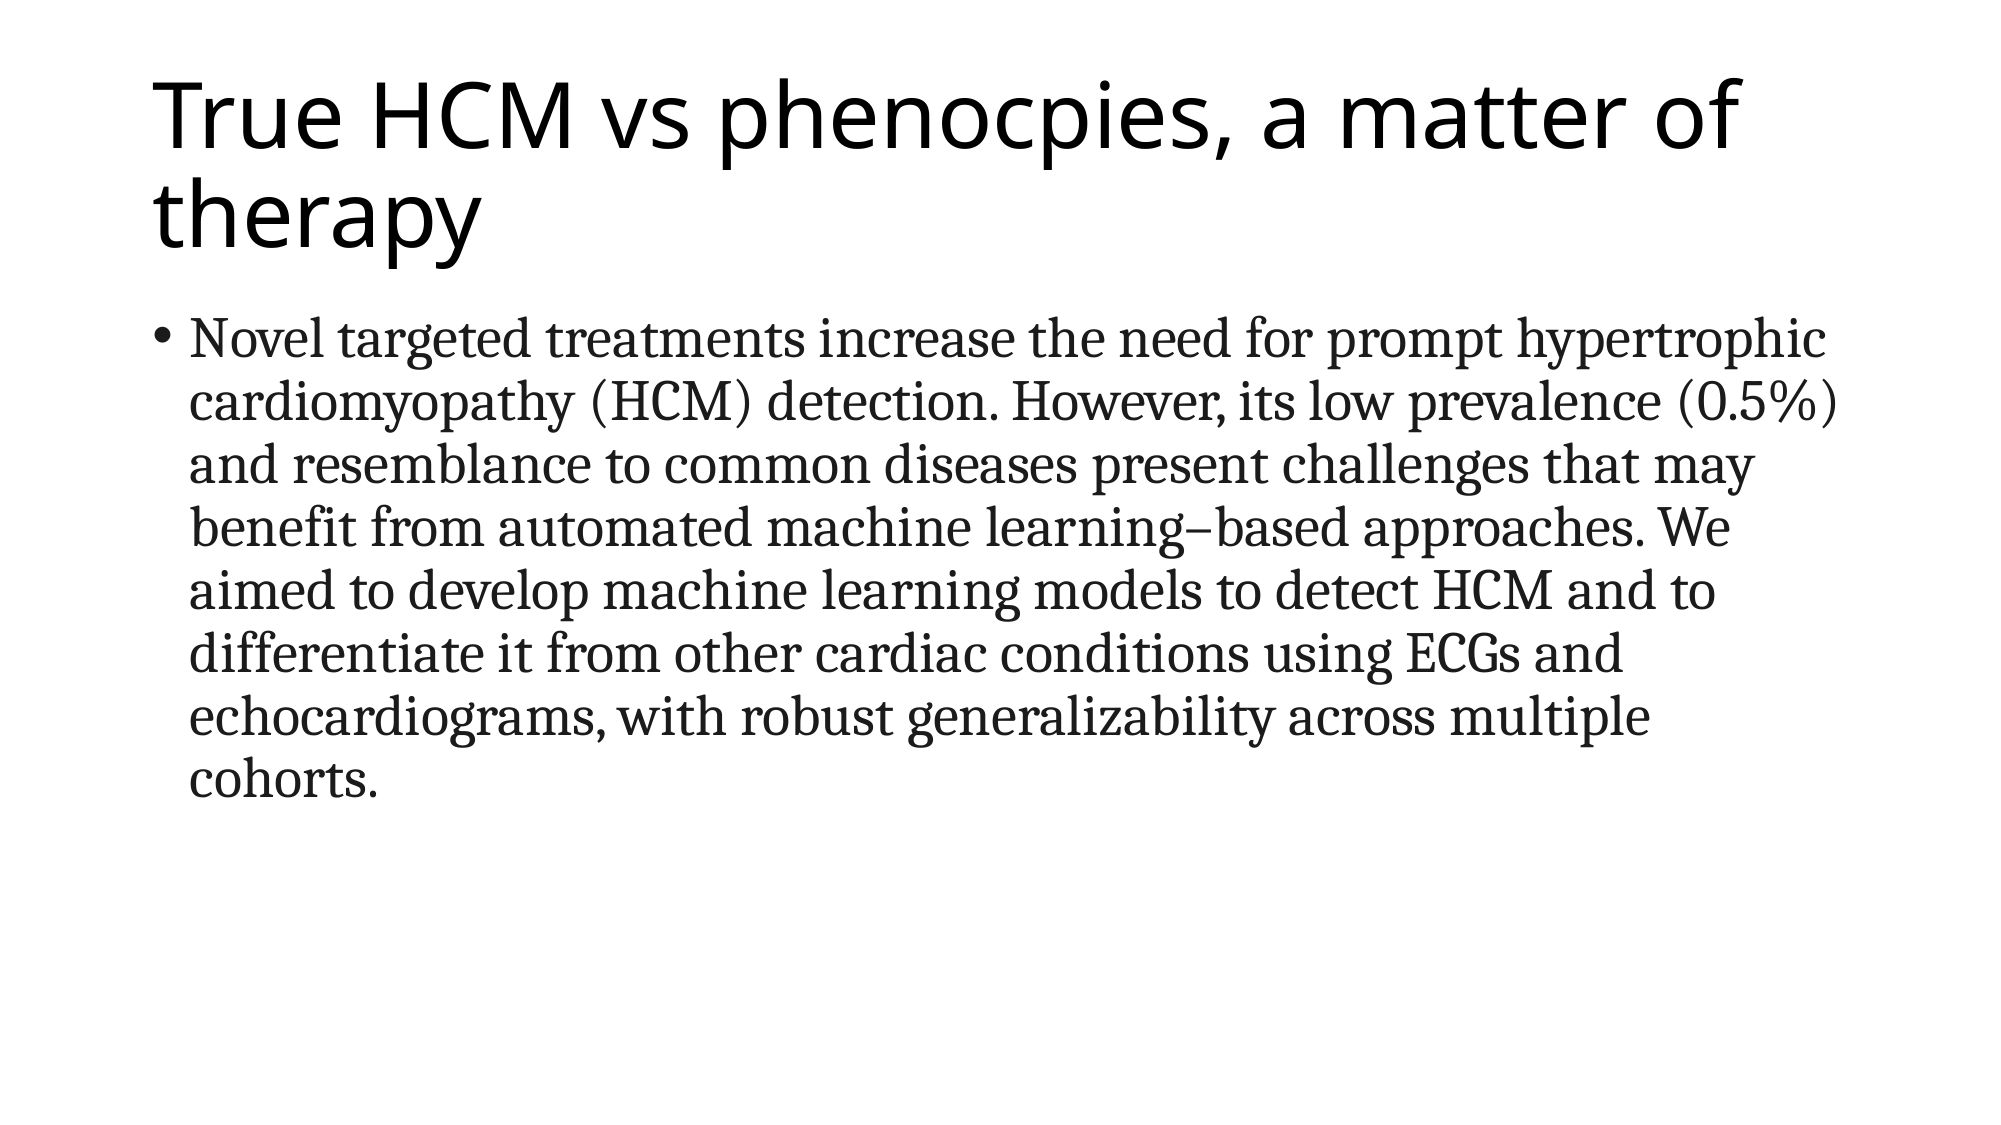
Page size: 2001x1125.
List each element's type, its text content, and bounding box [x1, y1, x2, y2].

title True HCM vs phenocpies, a matter of therapy [137, 59, 1863, 278]
list Novel targeted treatments increase the need for prompt hypertrophic cardiomyopathy (HCM) detection. However, its low prevalence (0.5%) and resemblance to common diseases present challenges that may benefit from automated machine learning–based approaches. We aimed to develop machine learning models to detect HCM and to differentiate it from other cardiac conditions using ECGs and echocardiograms, with robust generalizability across multiple cohorts. [137, 299, 1863, 1014]
